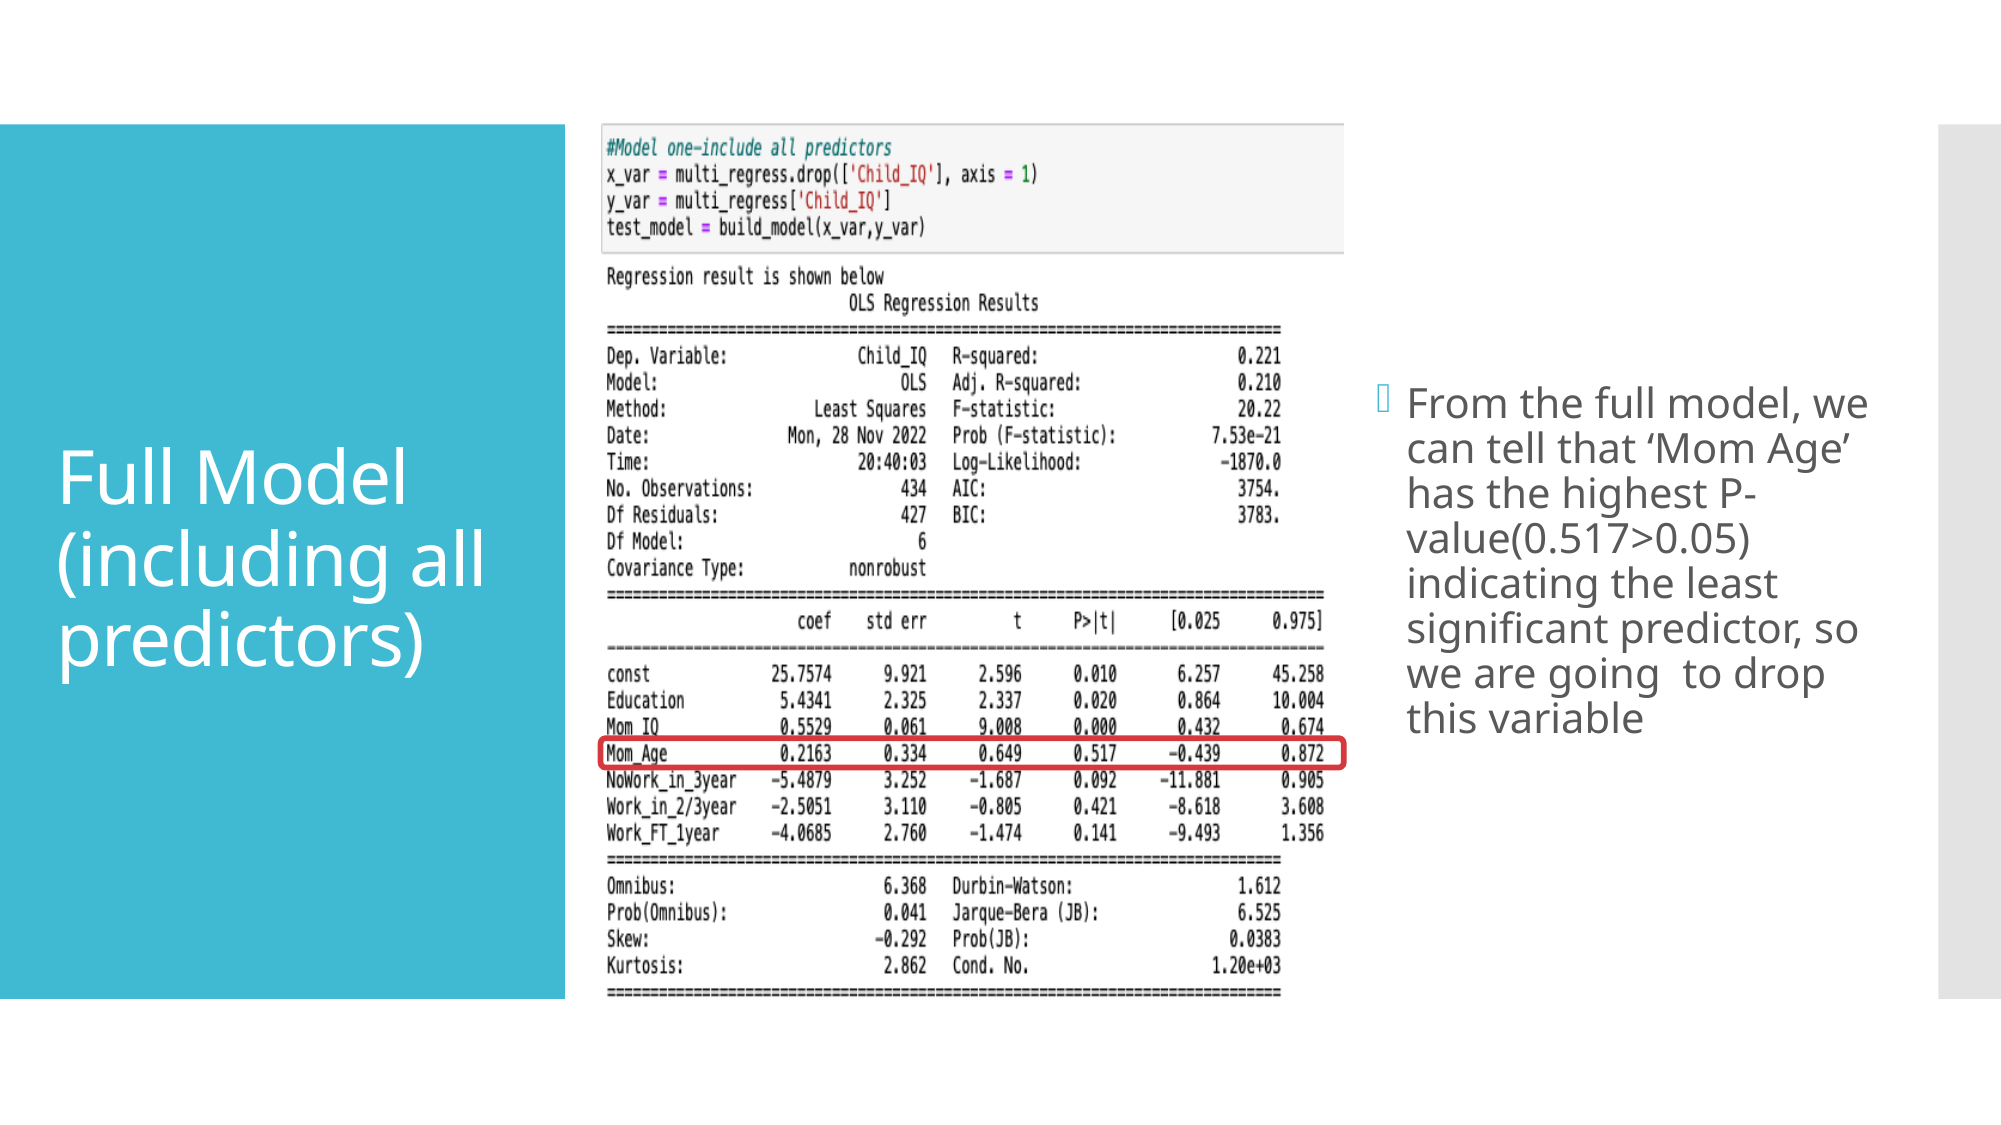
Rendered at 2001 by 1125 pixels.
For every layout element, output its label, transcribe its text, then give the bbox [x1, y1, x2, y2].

list From the full model, we can tell that ‘Mom Age’ has the highest P-value(0.517>0.05) indicating the least significant predictor, so we are going to drop this variable [1361, 121, 1914, 1004]
picture [600, 119, 1344, 1004]
title Full Model (including all predictors) [41, 184, 525, 940]
